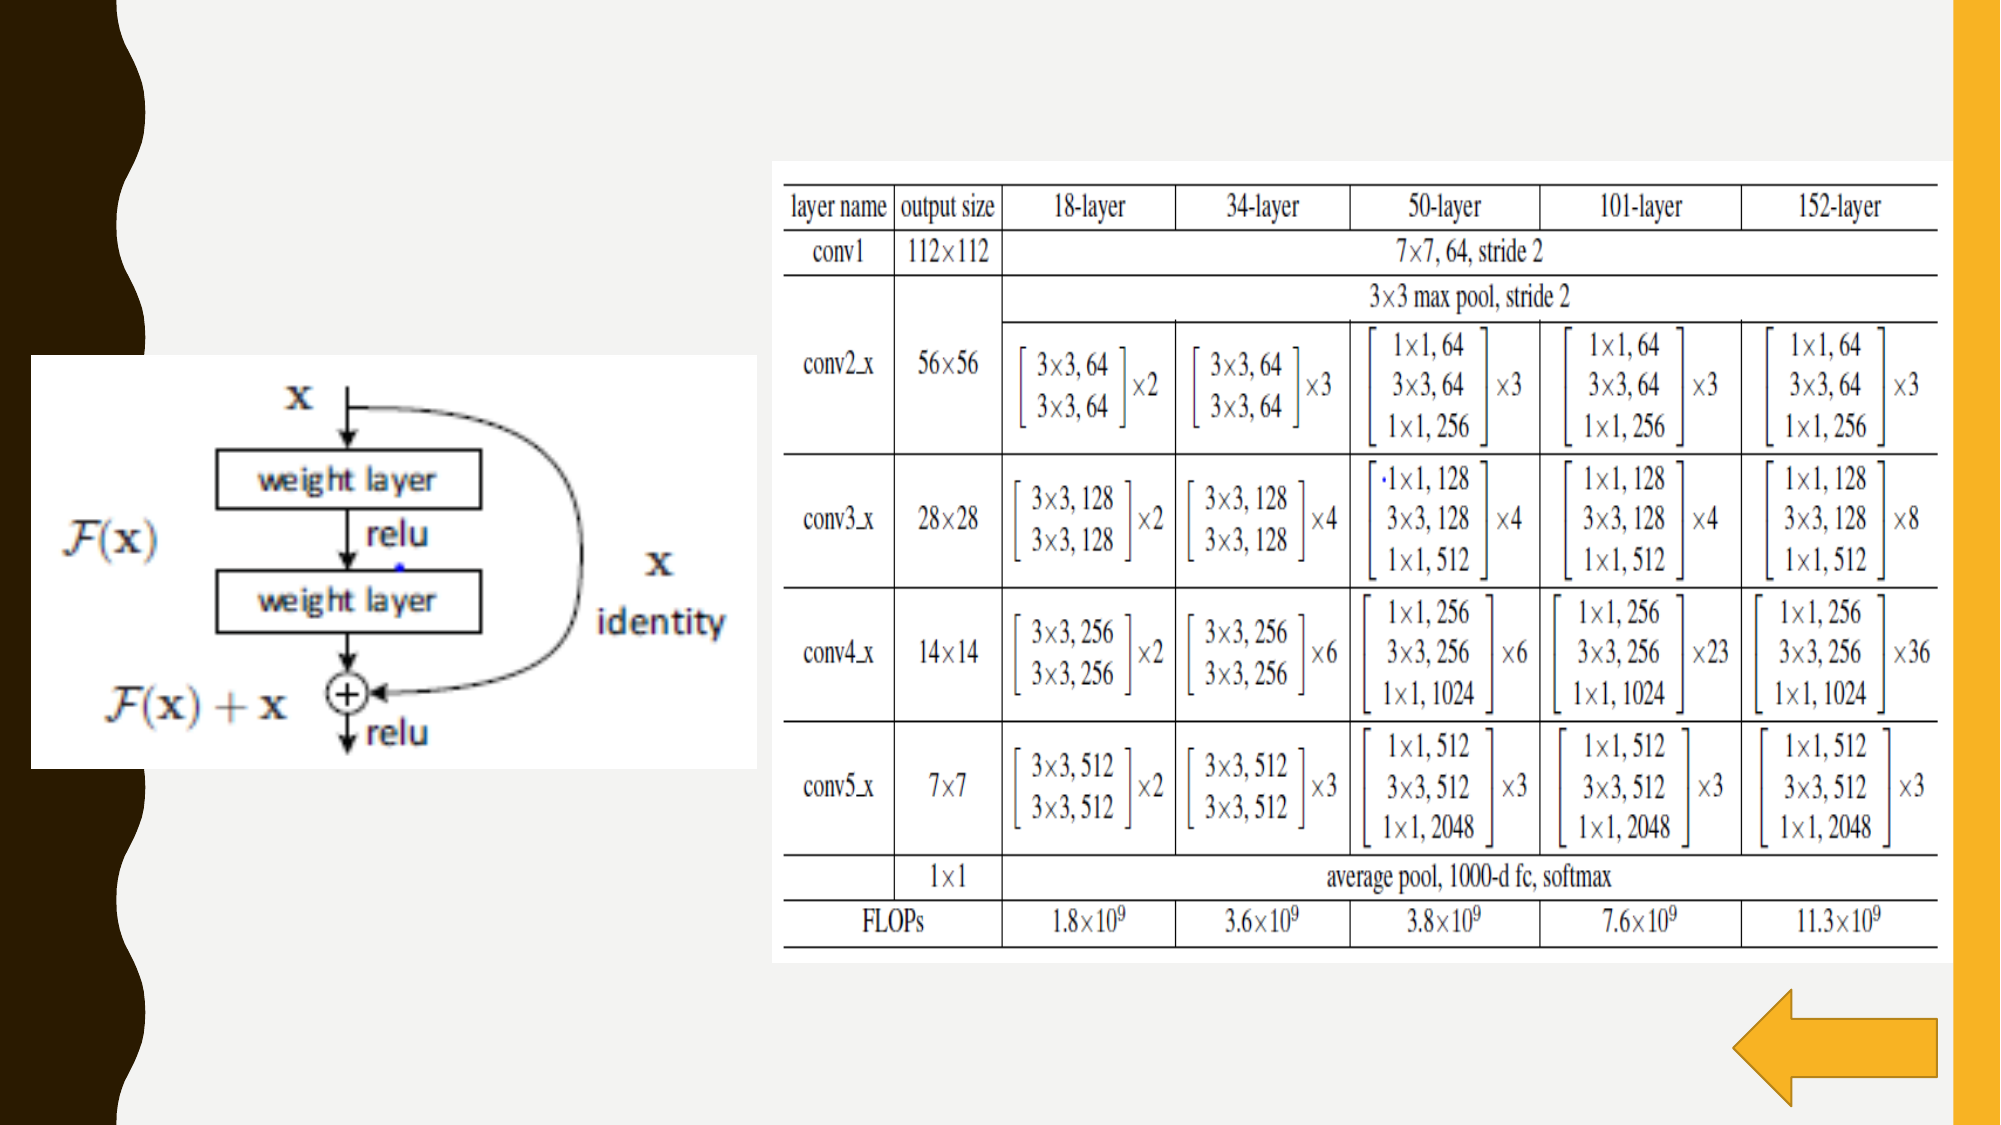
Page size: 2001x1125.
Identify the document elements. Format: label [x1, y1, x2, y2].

text_box [1732, 988, 1938, 1108]
picture [772, 161, 1953, 963]
picture [31, 355, 757, 769]
